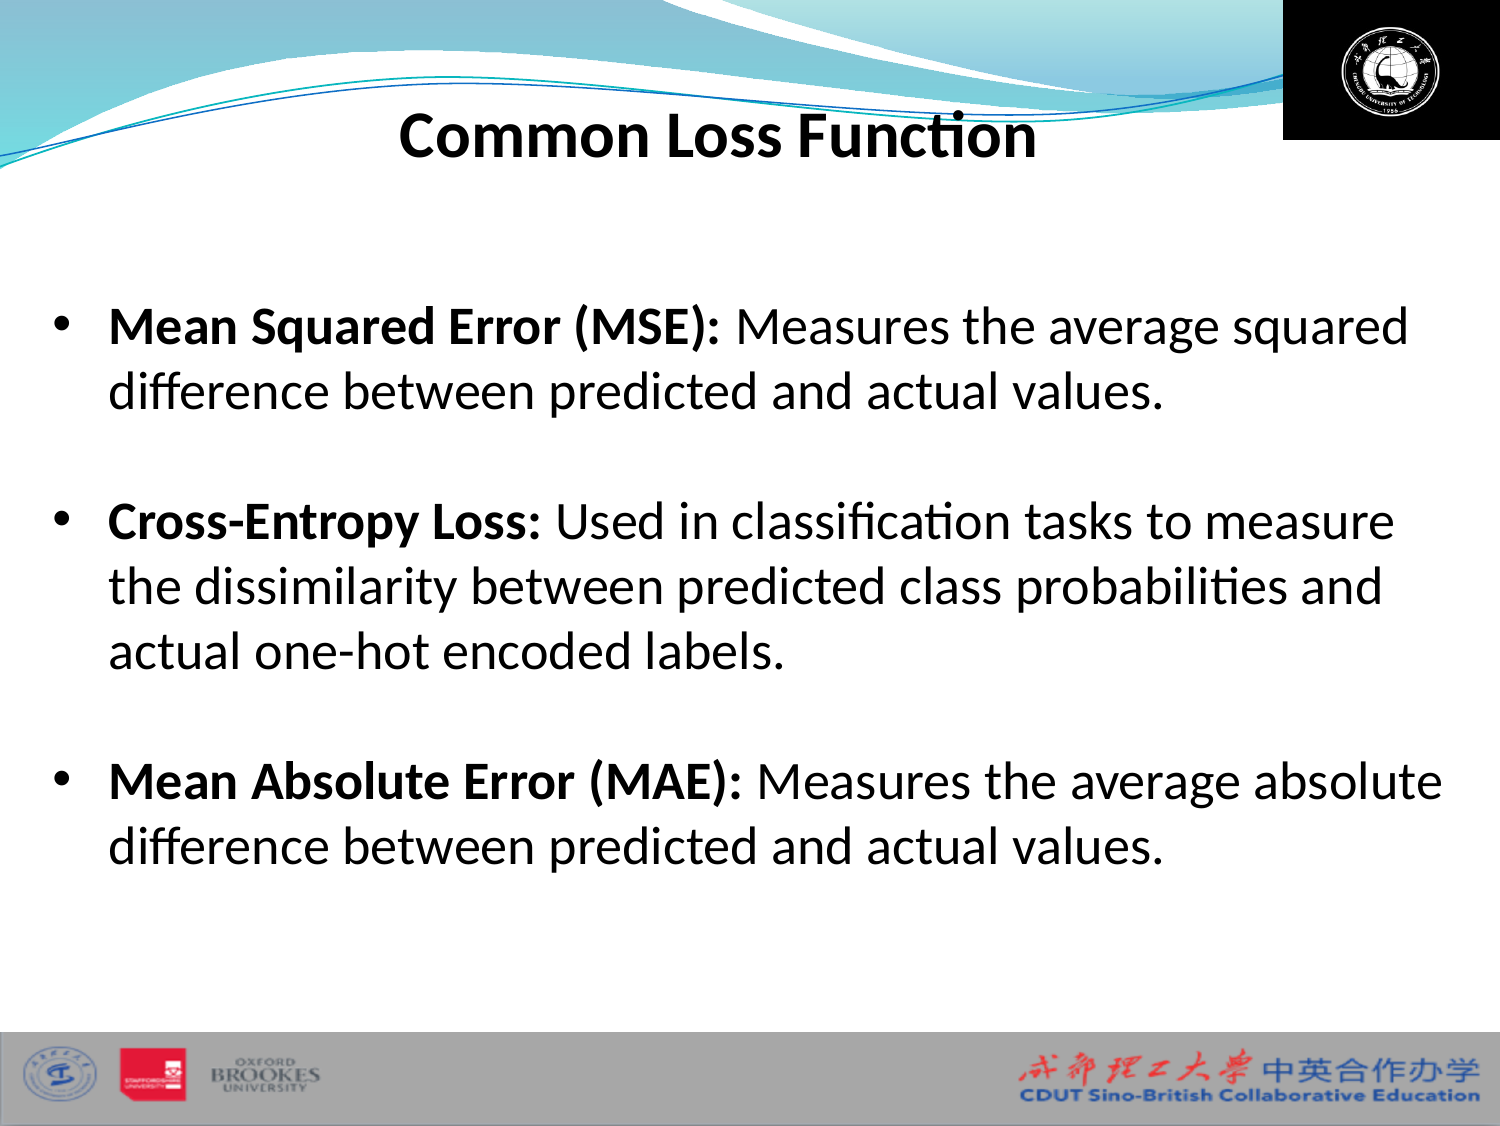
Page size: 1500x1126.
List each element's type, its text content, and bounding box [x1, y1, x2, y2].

text_box Common Loss Function [399, 90, 1050, 176]
picture [1283, 0, 1500, 140]
text_box Mean Squared Error (MSE): Measures the average squared difference between predicted and actual values. Cross-Entropy Loss: Used in classification tasks to measure the dissimilarity between predicted class probabilities and actual one-hot encoded labels. Mean Absolute Error (MAE): Measures the average absolute difference between predicted and actual values. [37, 283, 1463, 883]
picture [0, 1031, 1500, 1126]
